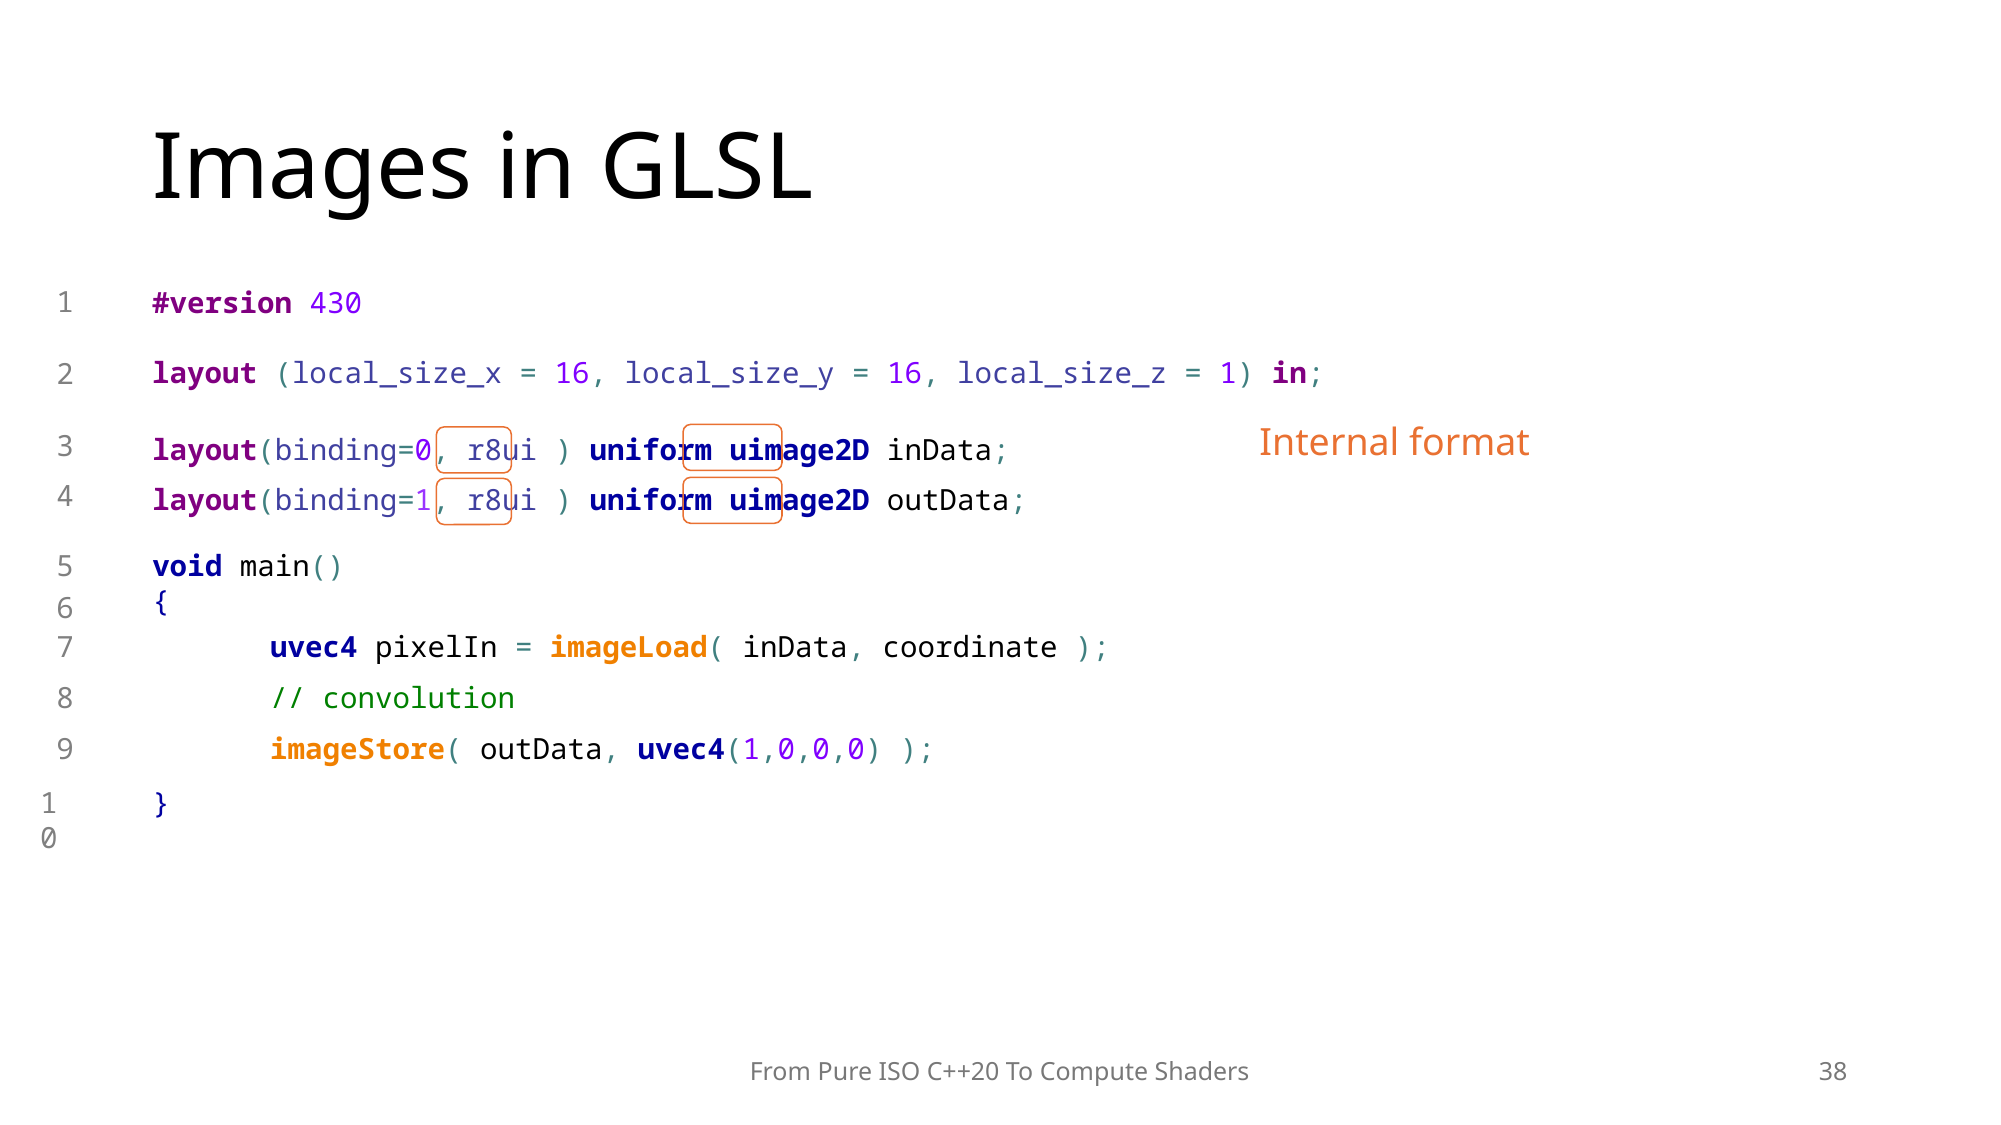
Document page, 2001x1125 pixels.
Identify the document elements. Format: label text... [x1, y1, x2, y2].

text_box layout(binding=0, r8ui ) uniform uimage2D inData; [137, 423, 1138, 474]
text_box uvec4 pixelIn = imageLoad( inData, coordinate ); [255, 621, 1256, 672]
text_box 9 [41, 722, 89, 773]
text_box 2 [41, 347, 89, 398]
text_box imageStore( outData, uvec4(1,0,0,0) ); [255, 722, 1256, 773]
text_box } [137, 776, 1138, 827]
title Images in GLSL [137, 59, 1863, 278]
text_box 7 [41, 621, 89, 671]
text_box #version 430 layout (local_size_x = 16, local_size_y = 16, local_size_z = 1) in; [137, 277, 1395, 397]
text_box 4 [41, 469, 89, 520]
text_box layout(binding=1, r8ui ) uniform uimage2D outData; [137, 474, 1138, 524]
text_box // convolution [255, 672, 1256, 722]
text_box Internal format [1244, 410, 1545, 470]
text_box void main() { [137, 540, 1138, 625]
text_box 8 [41, 671, 89, 722]
text_box [683, 424, 783, 471]
slide_number 38 [1412, 1042, 1863, 1103]
text_box [683, 477, 783, 524]
text_box 3 [41, 420, 89, 469]
text_box 1 [41, 275, 89, 326]
text_box 5 [41, 540, 89, 582]
text_box [436, 426, 512, 473]
footer From Pure ISO C++20 To Compute Shaders [662, 1042, 1338, 1103]
text_box 6 [41, 582, 89, 621]
text_box 10 [25, 776, 89, 862]
text_box [436, 478, 512, 525]
